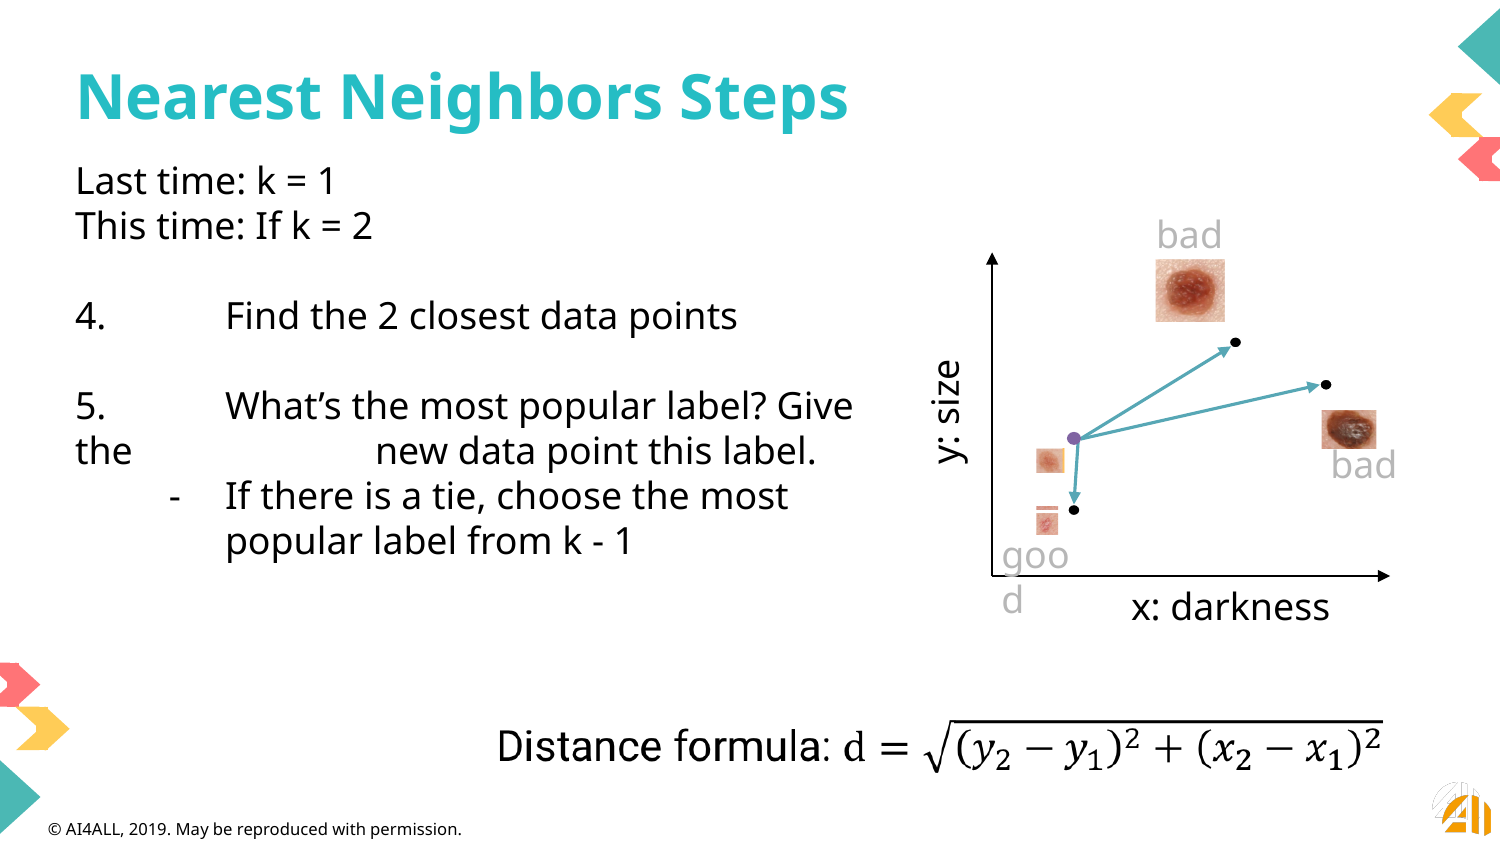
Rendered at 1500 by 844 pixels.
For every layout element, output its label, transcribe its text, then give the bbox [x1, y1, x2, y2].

picture [1036, 448, 1069, 474]
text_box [1080, 384, 1320, 440]
text_box bad [1141, 196, 1261, 274]
text_box bad [1315, 425, 1436, 504]
picture [1321, 410, 1380, 449]
picture [1155, 252, 1230, 322]
text_box x: darkness [1116, 567, 1500, 844]
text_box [1079, 346, 1232, 384]
text_box y: size [906, 321, 987, 480]
title Nearest Neighbors Steps [75, 56, 1296, 117]
list Last time: k = 1 This time: If k = 2 4. Find the 2 closest data points 5. What’s the most popular label? Give the new data point this label. If there is a tie, choose the most popular label from k - 1 [75, 157, 913, 707]
picture [469, 704, 1397, 798]
picture [1036, 505, 1061, 536]
text_box [1067, 507, 1081, 515]
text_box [1073, 438, 1079, 505]
text_box [1320, 379, 1333, 391]
text_box good [986, 515, 1107, 594]
text_box [1067, 432, 1073, 442]
text_box [1229, 336, 1242, 349]
